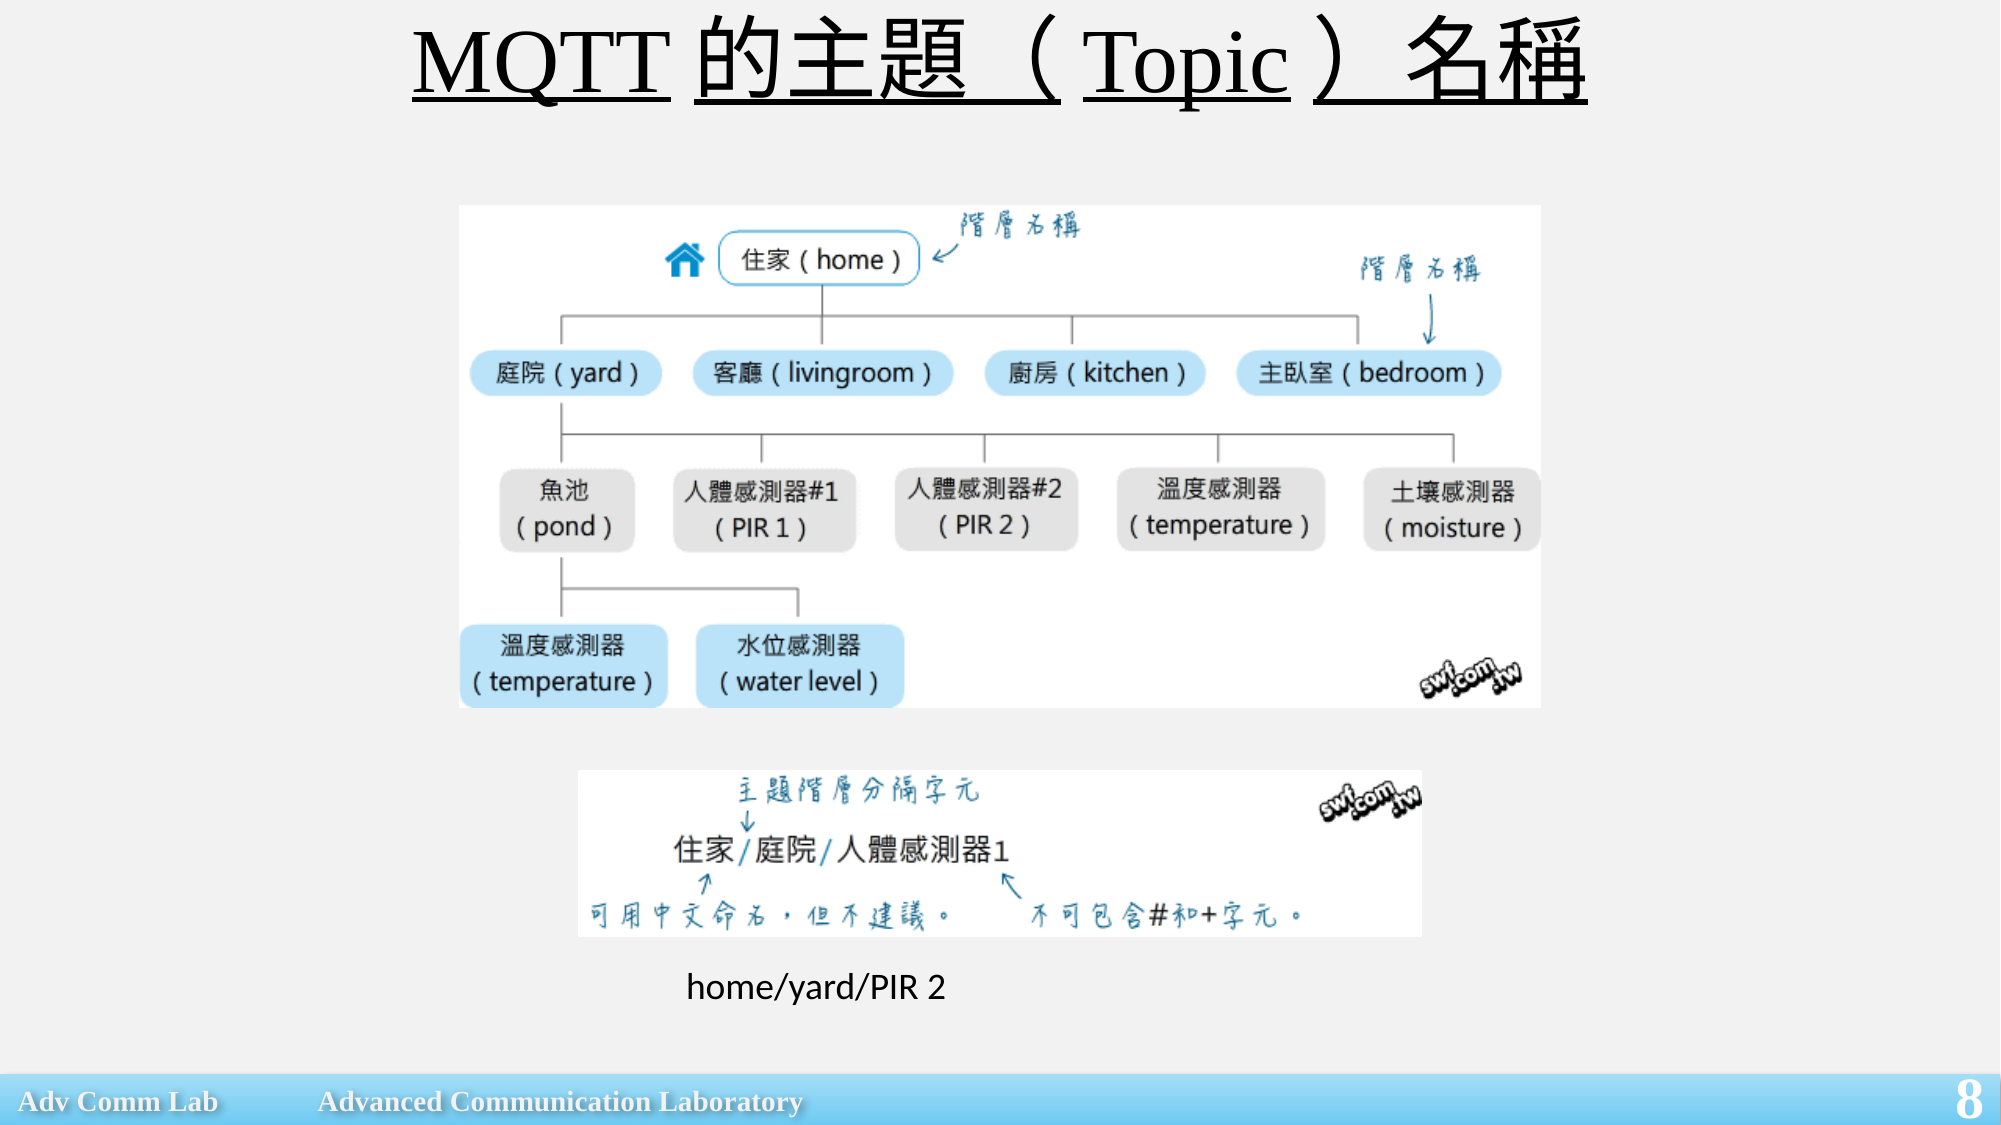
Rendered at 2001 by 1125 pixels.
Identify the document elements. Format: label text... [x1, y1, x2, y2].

picture [578, 770, 1422, 937]
text_box MQTT的主題（Topic）名稱 [137, 0, 1863, 172]
slide_number 8 [1550, 1065, 2000, 1125]
picture [459, 205, 1541, 708]
text_box home/yard/PIR 2 [671, 954, 962, 1015]
